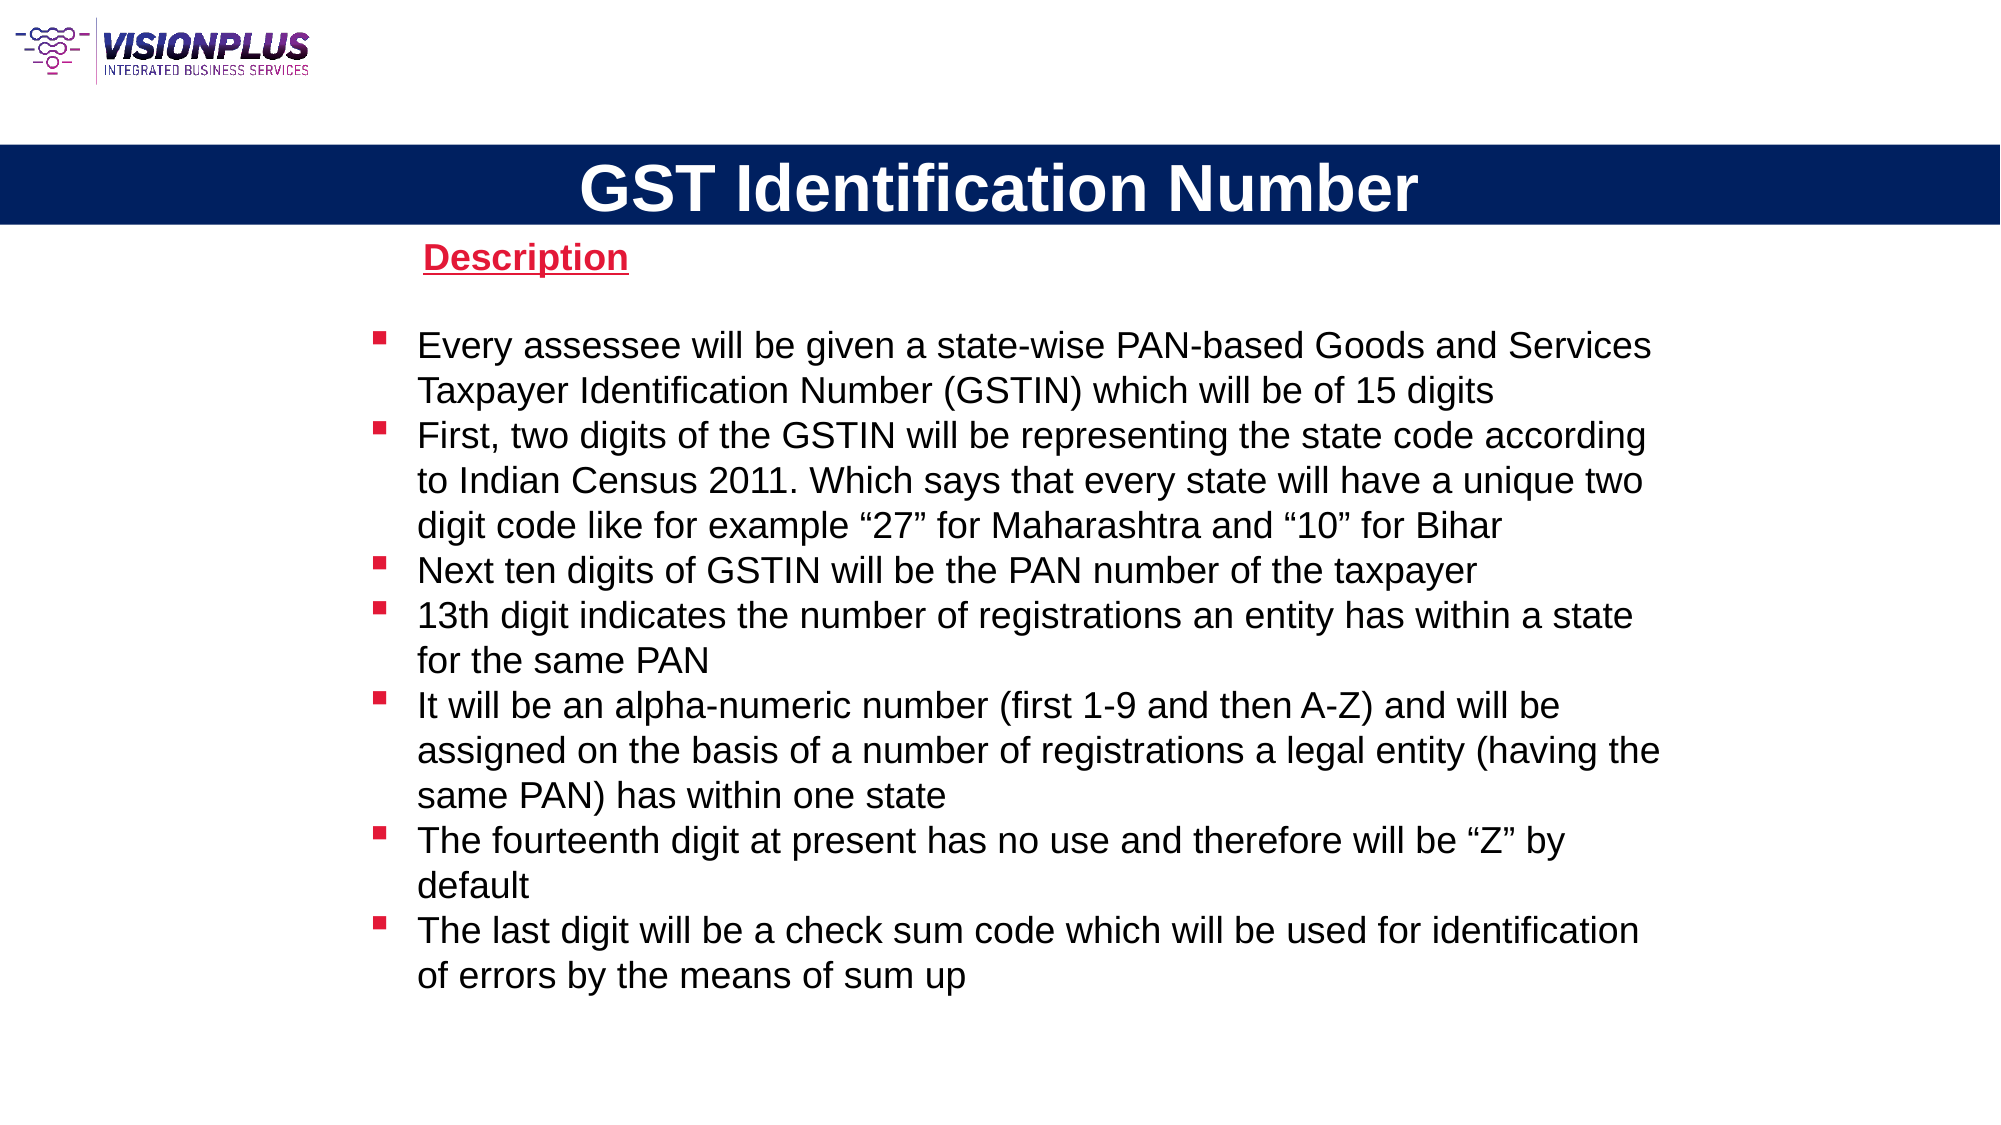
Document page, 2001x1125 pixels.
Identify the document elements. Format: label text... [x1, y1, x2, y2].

text_box GST Identification Number [0, 144, 2000, 225]
text_box Every assessee will be given a state-wise PAN-based Goods and Services Taxpayer Identification Number (GSTIN) which will be of 15 digits First, two digits of the GSTIN will be representing the state code according to Indian Census 2011. Which says that every state will have a unique two digit code like for example “27” for Maharashtra and “10” for Bihar Next ten digits of GSTIN will be the PAN number of the taxpayer 13th digit indicates the number of registrations an entity has within a state for the same PAN It will be an alpha-numeric number (first 1-9 and then A-Z) and will be assigned on the basis of a number of registrations a legal entity (having the same PAN) has within one state The fourteenth digit at present has no use and therefore will be “Z” by default The last digit will be a check sum code which will be used for identification of errors by the means of sum up [369, 286, 1669, 1087]
picture [15, 17, 310, 86]
text_box Description [423, 233, 1171, 279]
